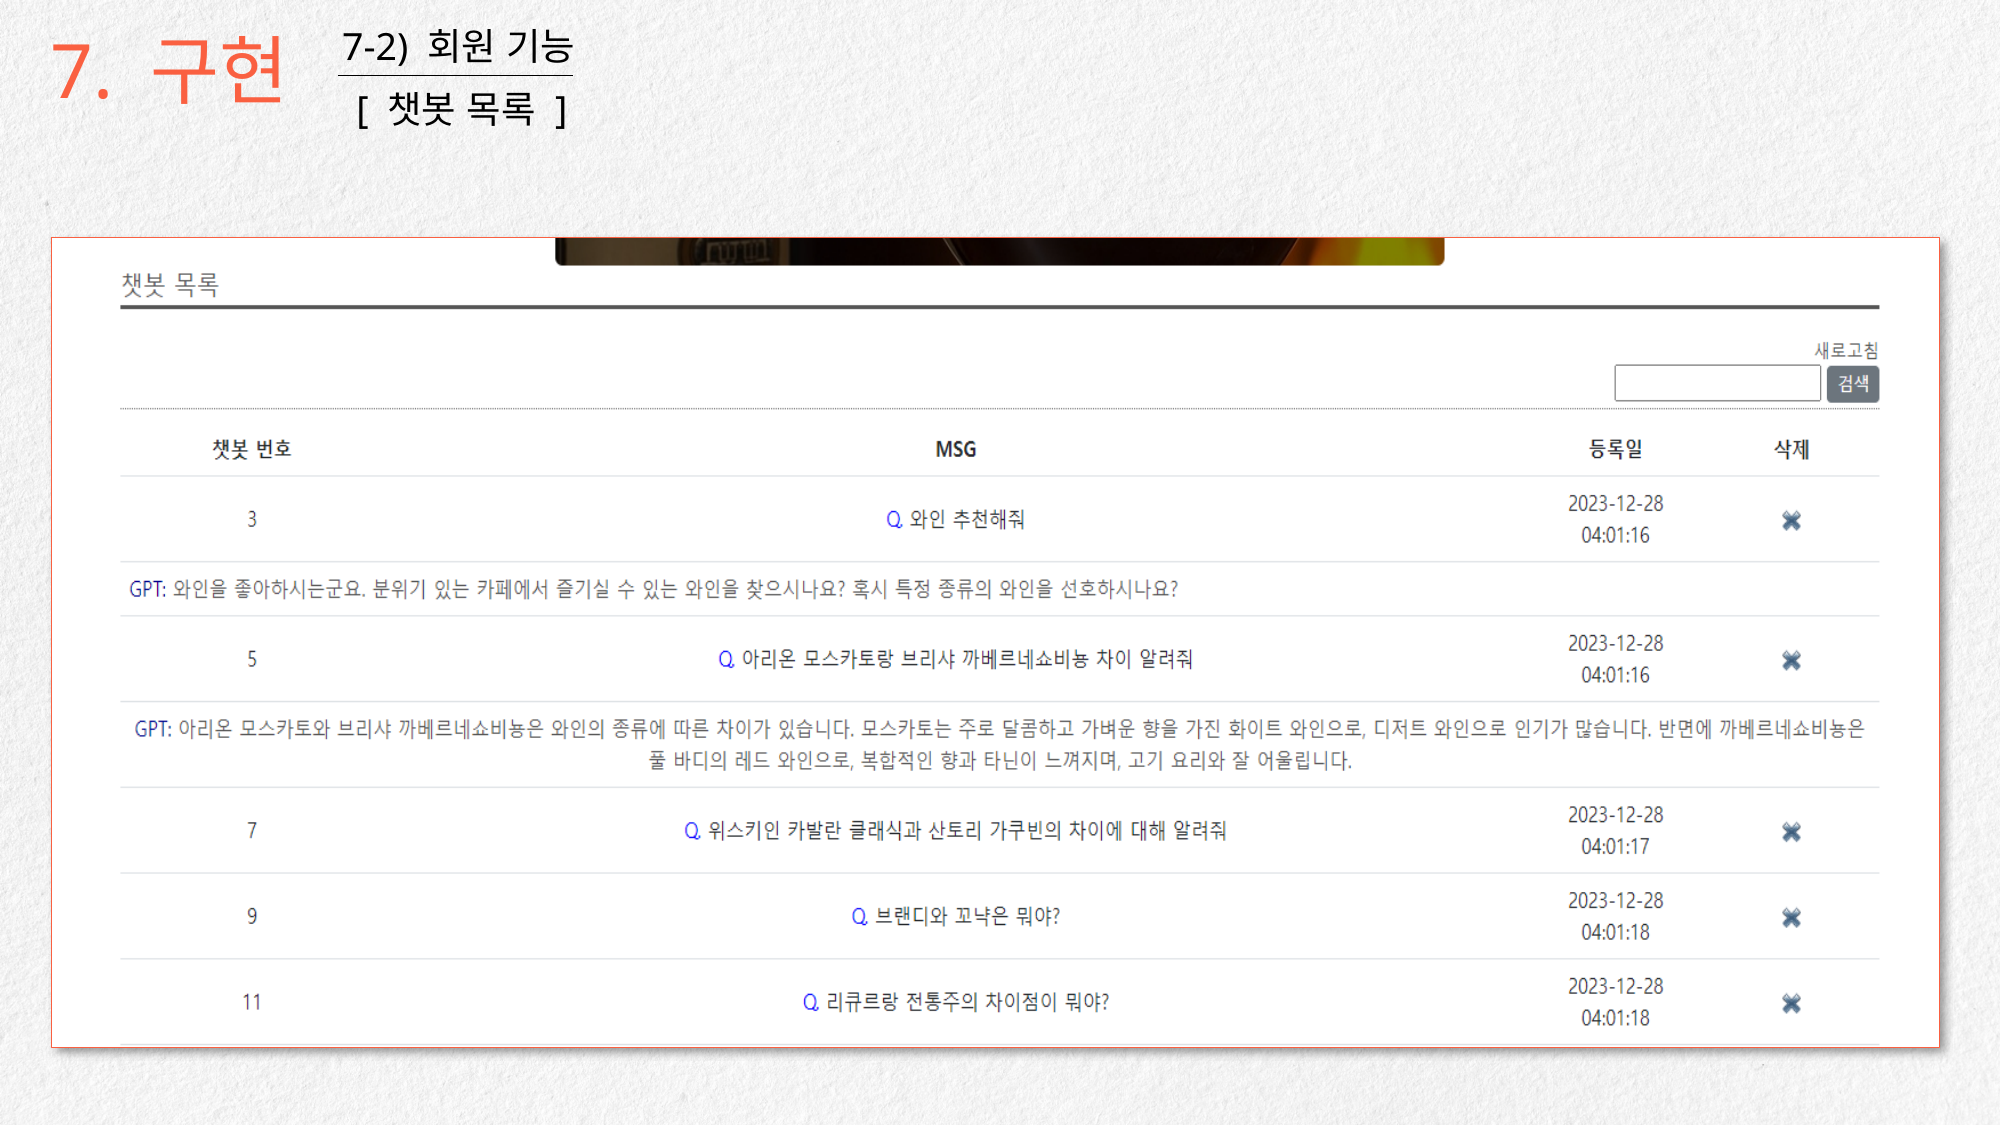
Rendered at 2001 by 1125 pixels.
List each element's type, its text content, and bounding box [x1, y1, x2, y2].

text_box 7-2) 회원 기능 [327, 15, 591, 76]
text_box 7. 구현 [35, 15, 304, 121]
text_box [ 챗봇 목록 ] [341, 78, 583, 138]
picture [0, 0, 2000, 1125]
